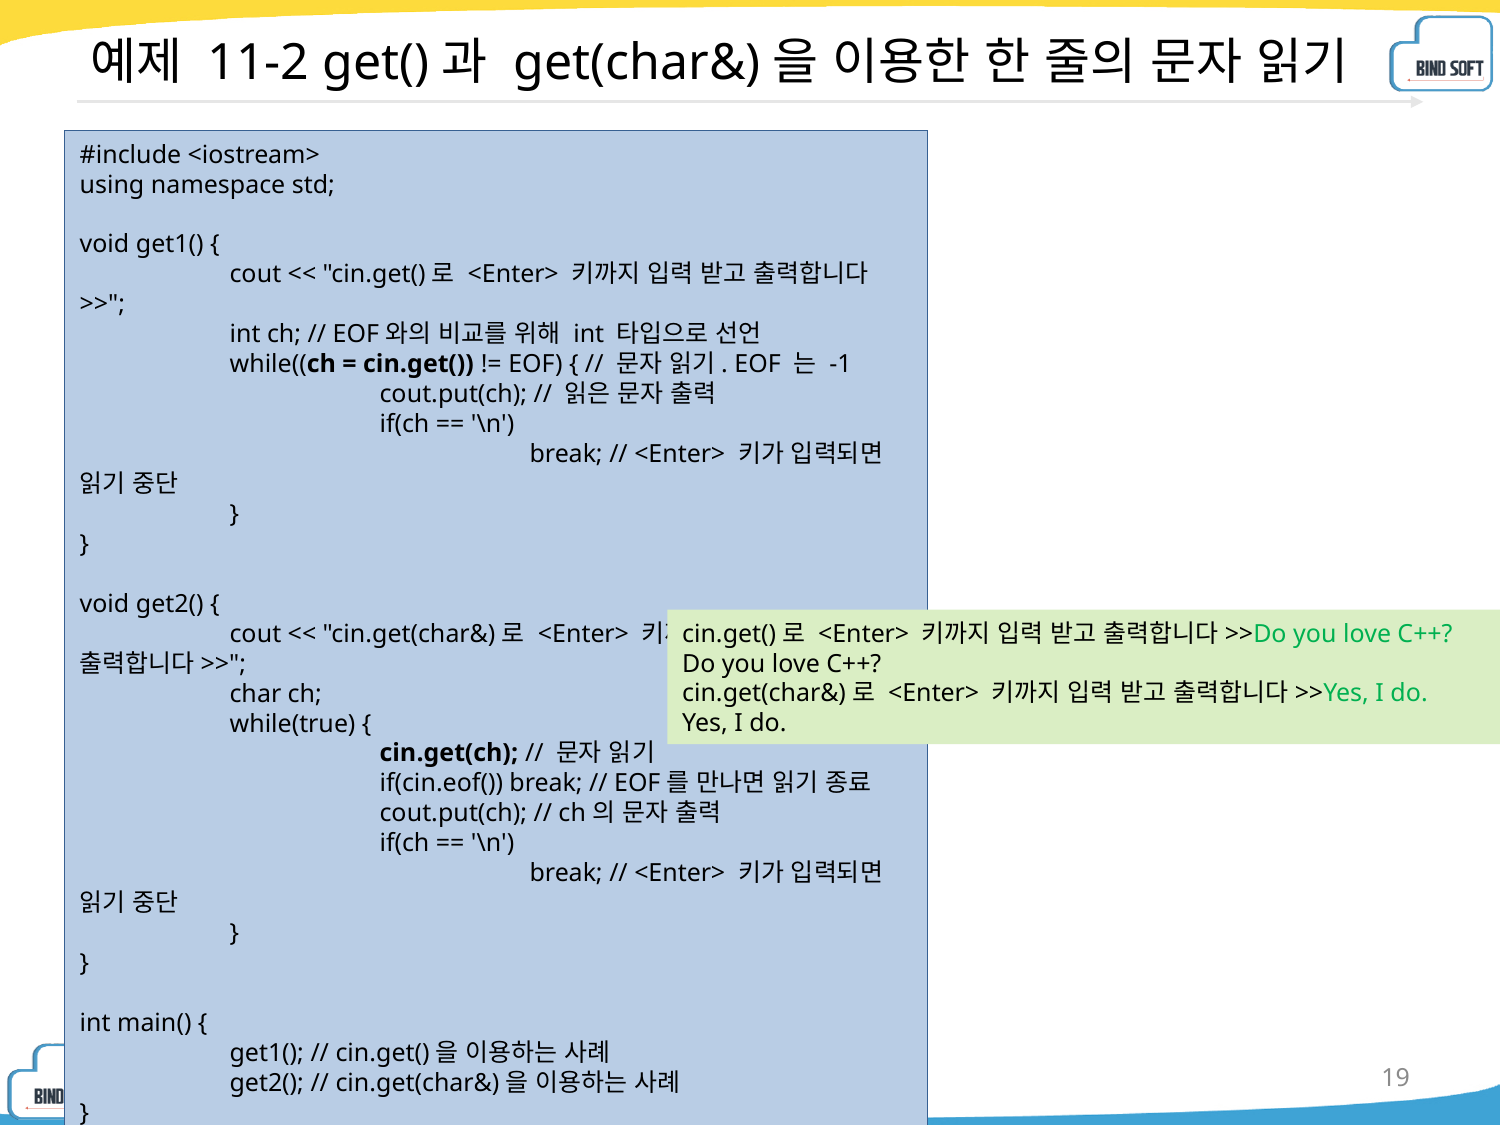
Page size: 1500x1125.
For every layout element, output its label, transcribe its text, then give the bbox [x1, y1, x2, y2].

text_box #include <iostream> using namespace std; void get1() { cout << "cin.get()로 <Enter> 키까지 입력 받고 출력합니다>>"; int ch; // EOF와의 비교를 위해 int 타입으로 선언 while((ch = cin.get()) != EOF) { // 문자 읽기. EOF 는 -1 cout.put(ch); // 읽은 문자 출력 if(ch == '\n') break; // <Enter> 키가 입력되면 읽기 중단 } } void get2() { cout << "cin.get(char&)로 <Enter> 키까지 입력 받고 출력합니다>>"; char ch; while(true) { cin.get(ch); // 문자 읽기 if(cin.eof()) break; // EOF를 만나면 읽기 종료 cout.put(ch); // ch의 문자 출력 if(ch == '\n') break; // <Enter> 키가 입력되면 읽기 중단 } } int main() { get1(); // cin.get()을 이용하는 사례 get2(); // cin.get(char&)을 이용하는 사례 } [64, 130, 928, 1125]
text_box cin.get()로 <Enter> 키까지 입력 받고 출력합니다>>Do you love C++? Do you love C++? cin.get(char&)로 <Enter> 키까지 입력 받고 출력합니다>>Yes, I do. Yes, I do. [667, 609, 1500, 745]
slide_number 19 [1074, 1054, 1425, 1103]
picture [928, 1084, 1500, 1125]
picture [0, 1003, 64, 1125]
title 예제 11-2 get()과 get(char&)을 이용한 한 줄의 문자 읽기 [75, 11, 1425, 108]
picture [0, 0, 1500, 96]
